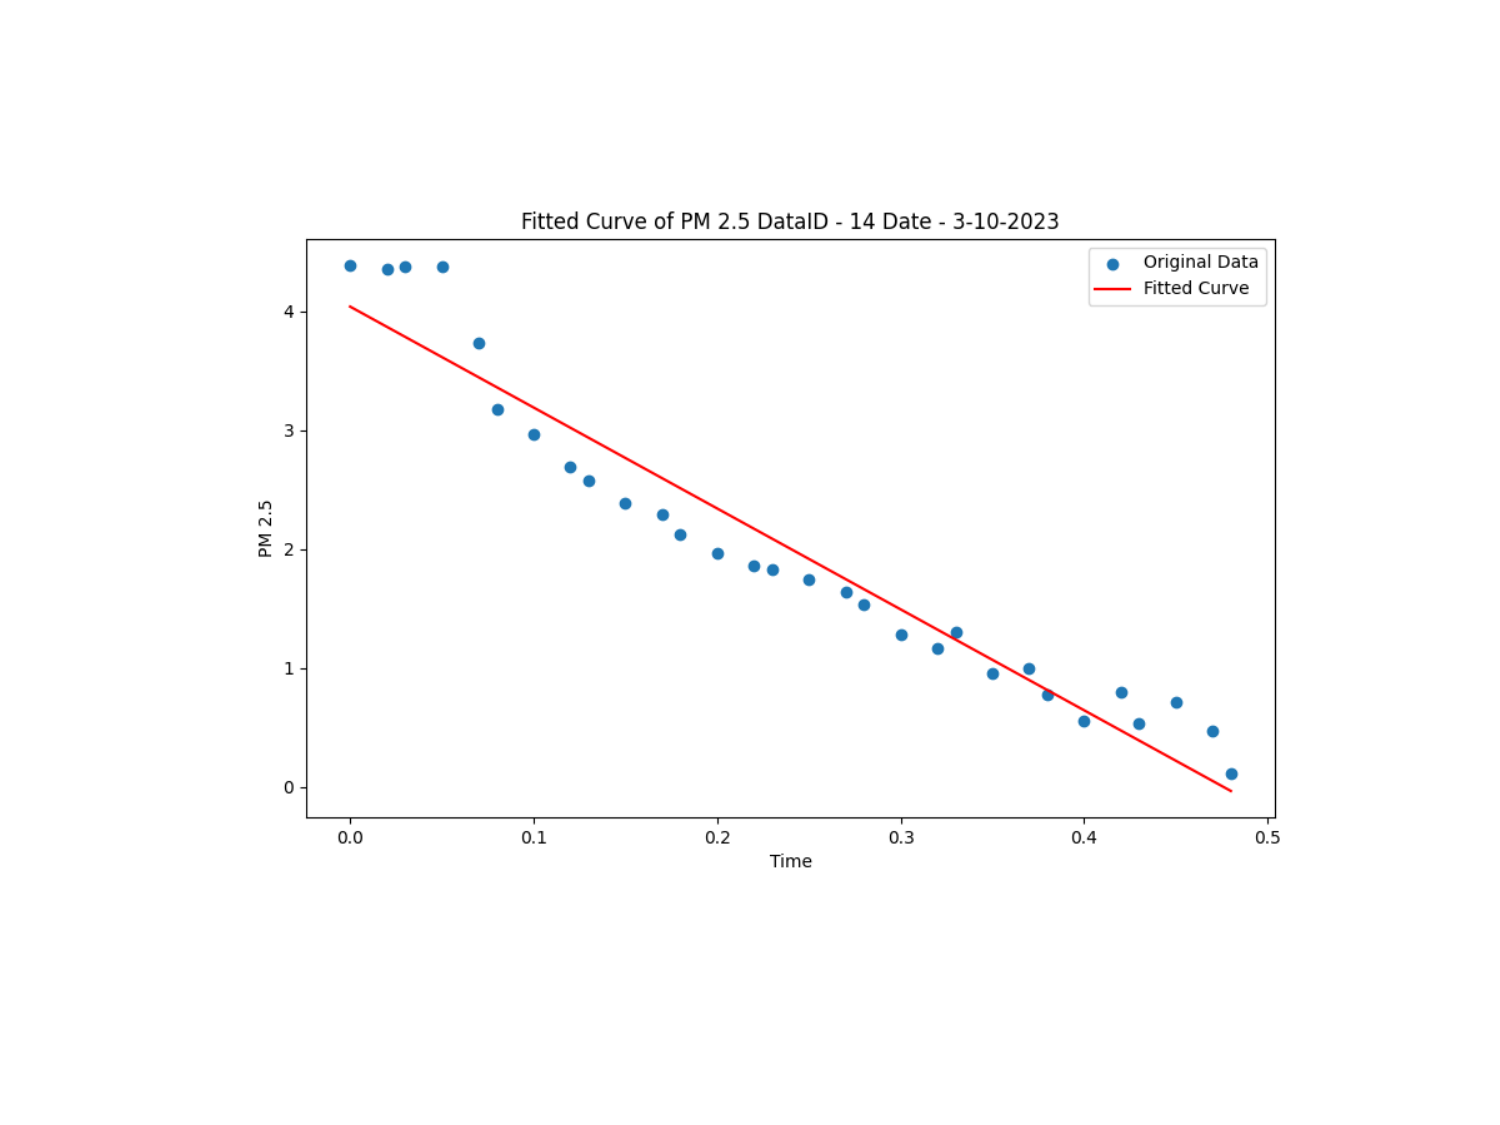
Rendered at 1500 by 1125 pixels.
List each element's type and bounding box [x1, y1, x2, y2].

picture [149, 149, 1401, 901]
